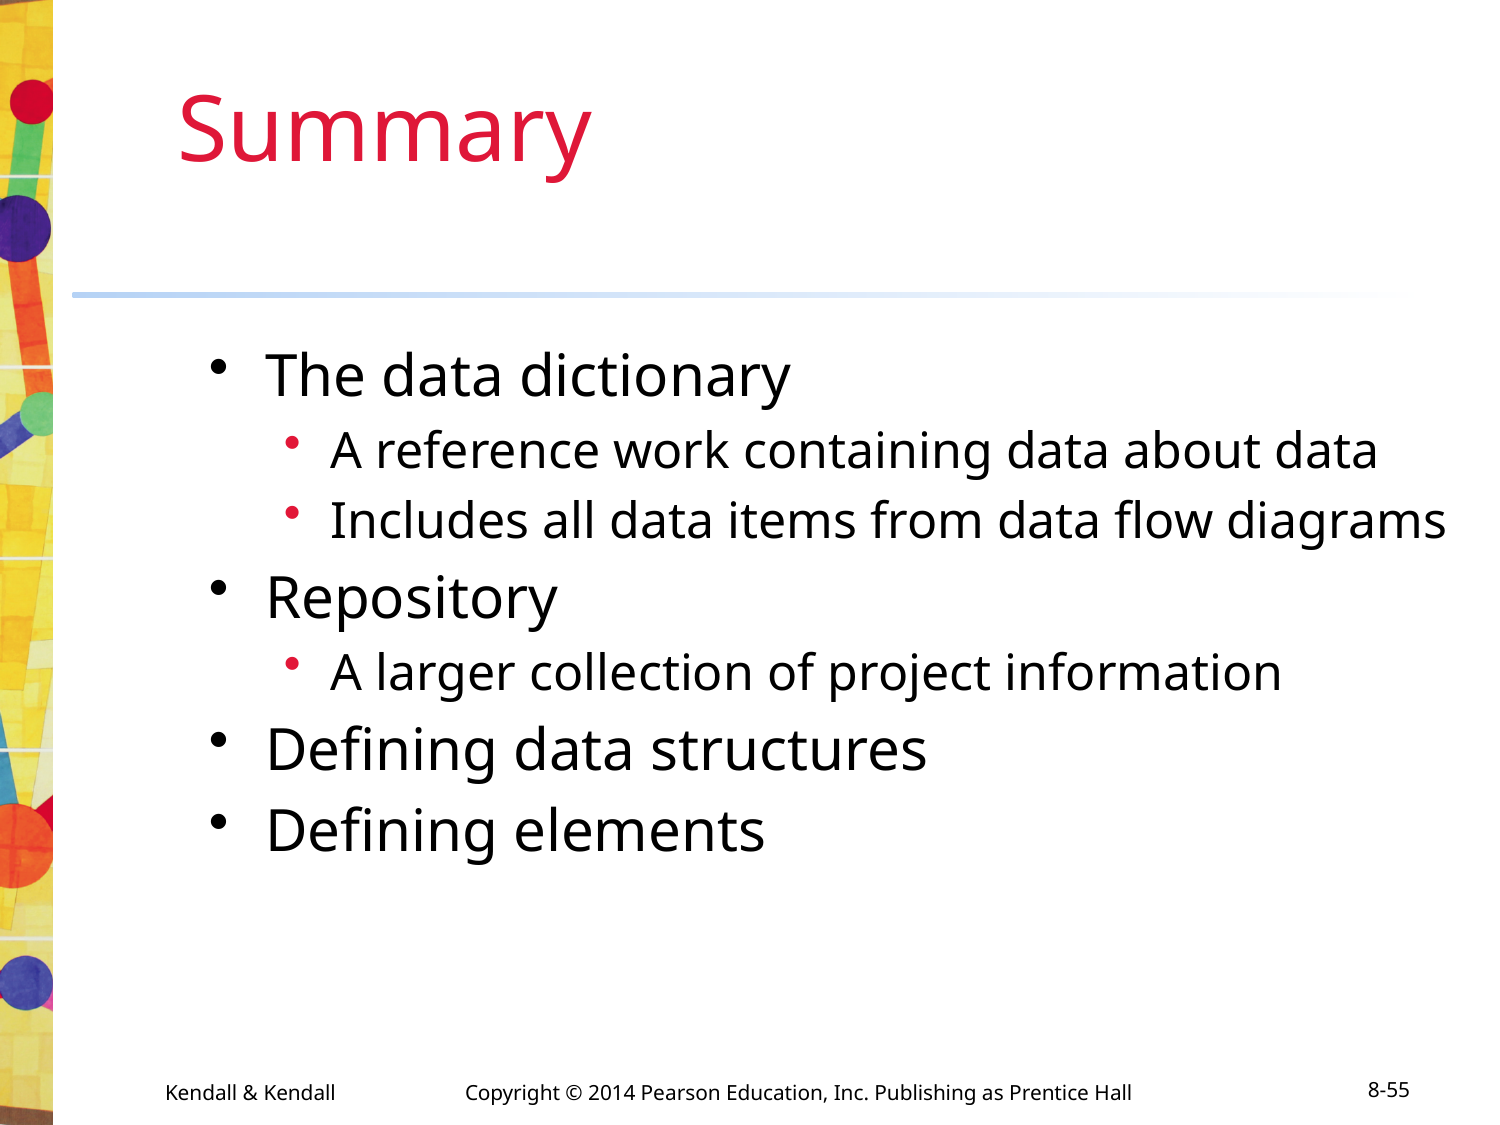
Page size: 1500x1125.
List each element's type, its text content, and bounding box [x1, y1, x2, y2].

slide_number 8-55 [1112, 1037, 1425, 1113]
title Summary [162, 62, 1455, 251]
slide_number Kendall & Kendall Copyright © 2014 Pearson Education, Inc. Publishing as Prentice Hall [150, 1037, 1112, 1113]
picture [0, 0, 53, 1125]
list The data dictionary A reference work containing data about data Includes all data items from data flow diagrams Repository A larger collection of project information Defining data structures Defining elements [193, 330, 1470, 1007]
